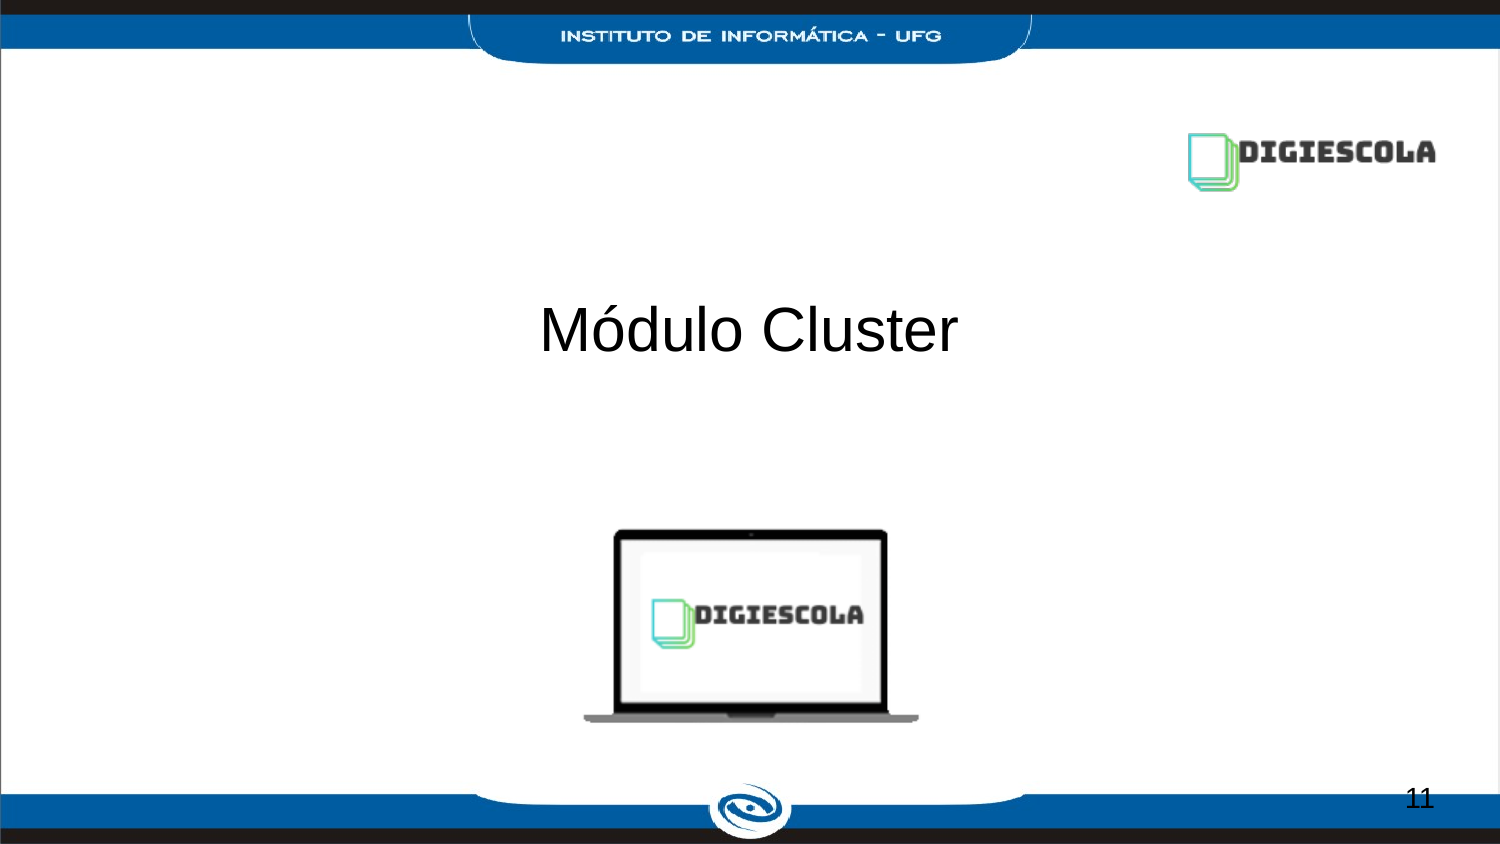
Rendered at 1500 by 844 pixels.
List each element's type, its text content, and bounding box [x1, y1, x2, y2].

picture [0, 0, 1500, 844]
list Módulo Cluster [51, 273, 1449, 607]
slide_number 11 [1389, 764, 1480, 830]
